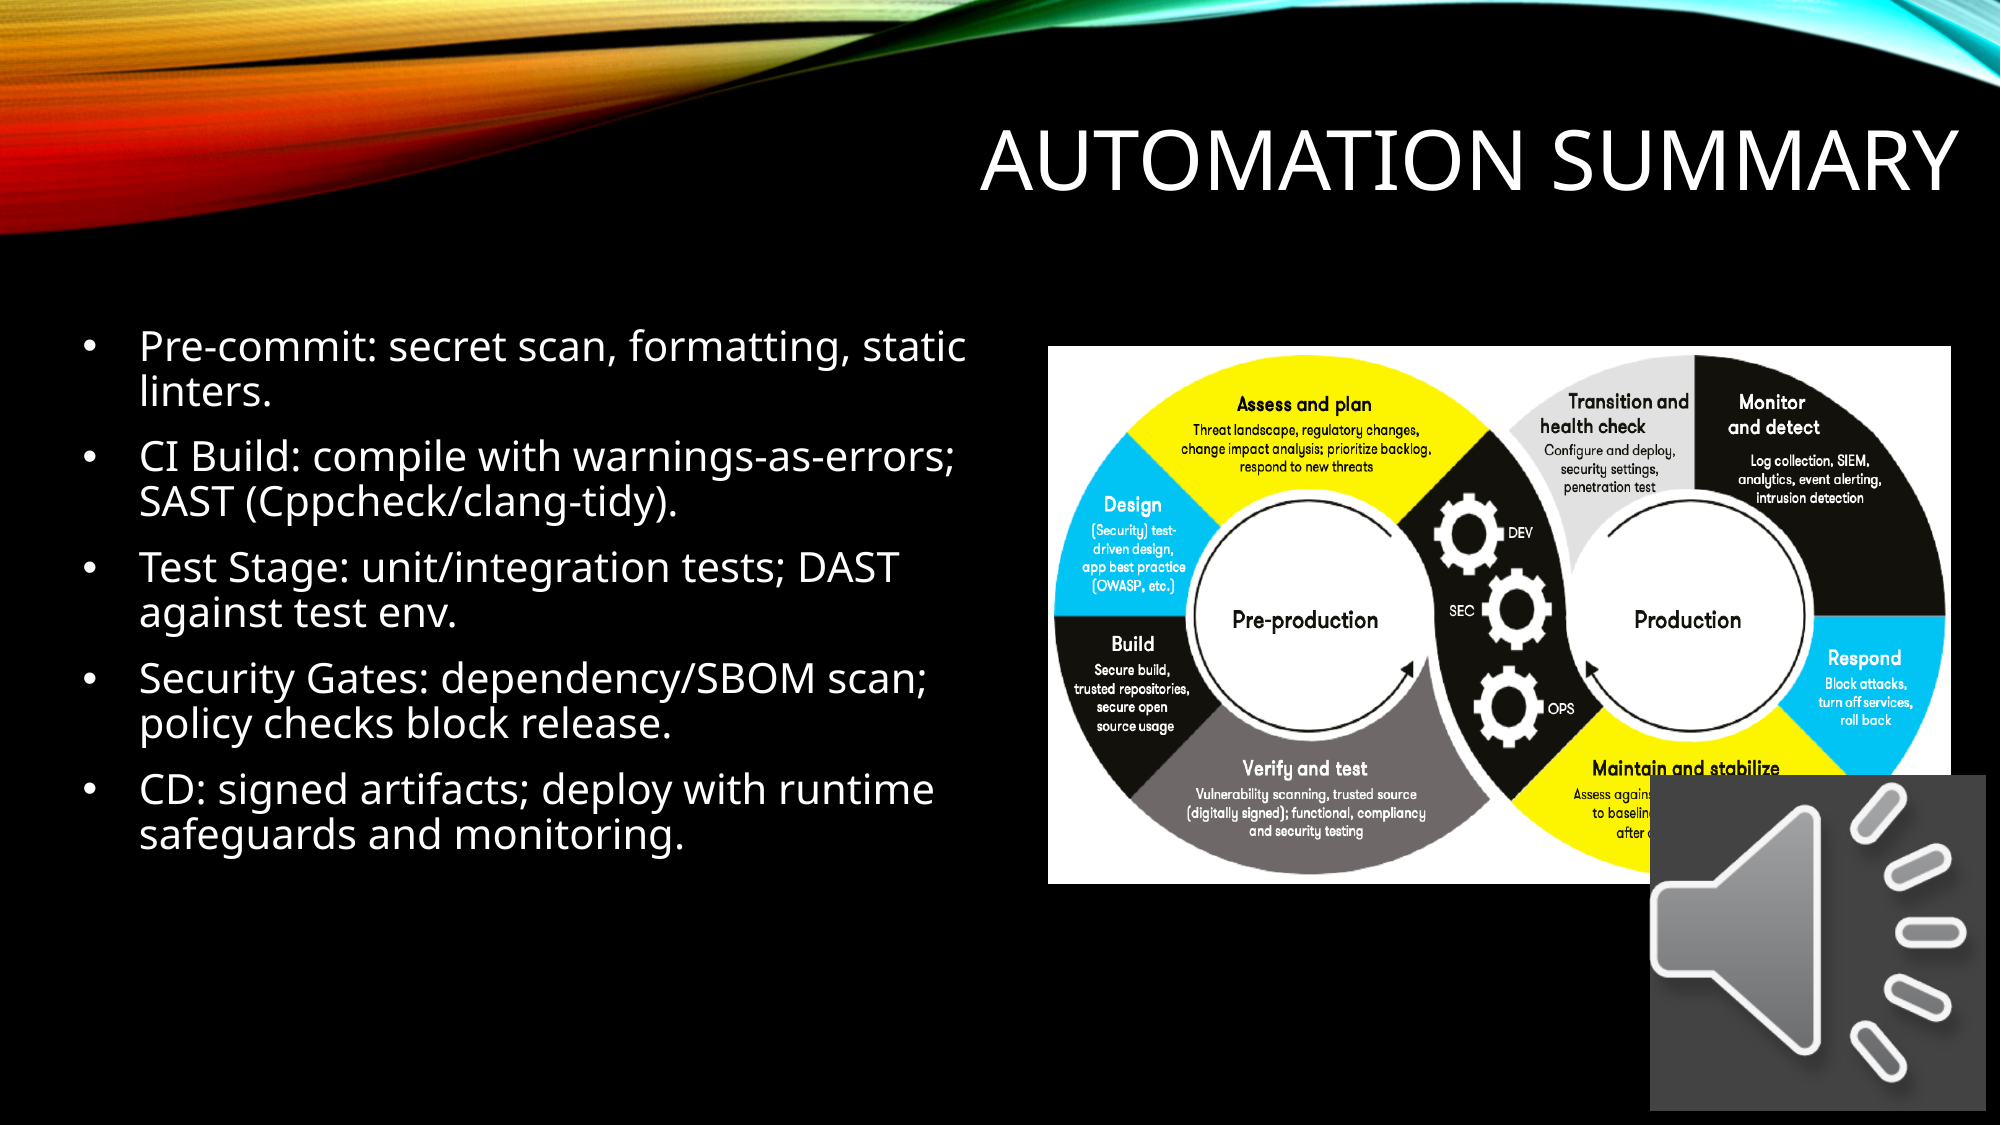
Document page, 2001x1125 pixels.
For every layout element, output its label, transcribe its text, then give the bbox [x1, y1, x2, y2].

picture [0, 0, 2000, 237]
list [1048, 346, 1952, 884]
picture [1648, 773, 1987, 1112]
title AUTOMATION SUMMARY [562, 57, 1976, 270]
text_box Pre‑commit: secret scan, formatting, static linters. CI Build: compile with warnings‑as‑errors; SAST (Cppcheck/clang‑tidy). Test Stage: unit/integration tests; DAST against test env. Security Gates: dependency/SBOM scan; policy checks block release. CD: signed artifacts; deploy with runtime safeguards and monitoring. [48, 317, 1049, 866]
